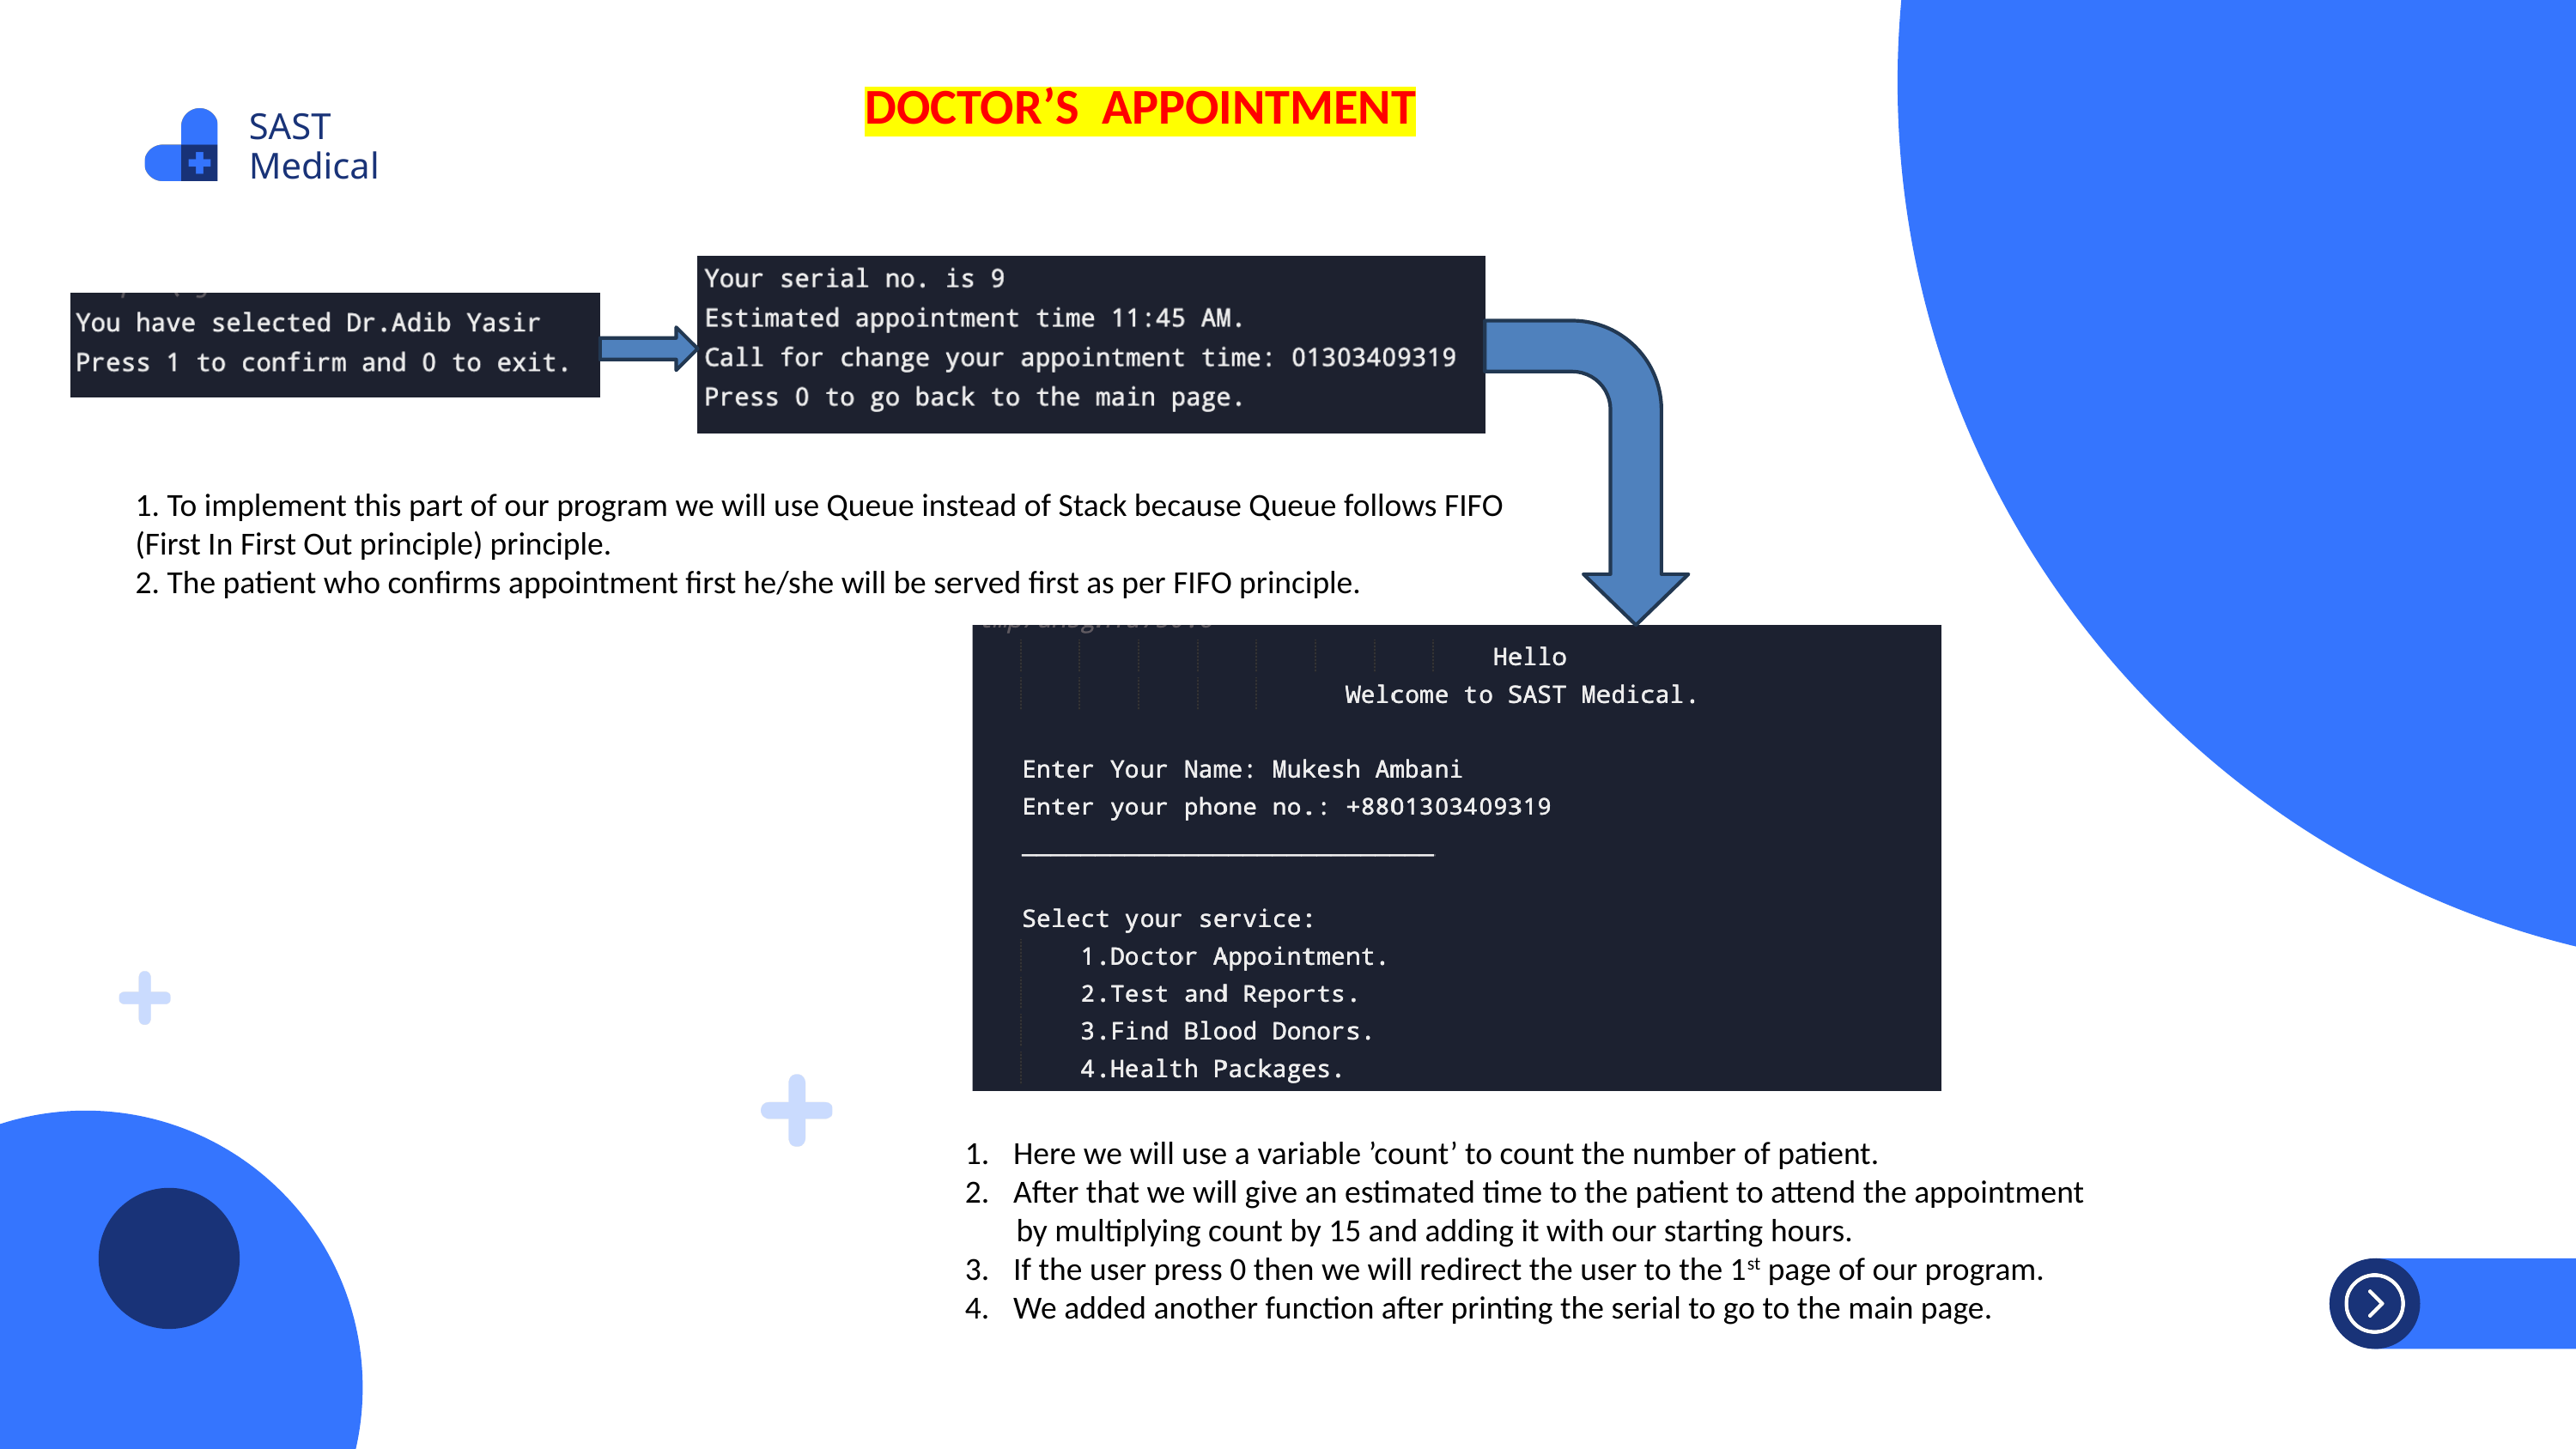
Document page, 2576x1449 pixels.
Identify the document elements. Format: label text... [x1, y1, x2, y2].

picture [697, 256, 1485, 434]
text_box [98, 1187, 240, 1330]
text_box Here we will use a variable ’count’ to count the number of patient. After that we will give an estimated time to the patient to attend the appointment by multiplying count by 15 and adding it with our starting hours. If the user press 0 then we will redirect the user to the 1st page of our program. We added another function after printing the serial to go to the main page. [952, 1125, 2576, 1332]
text_box 1. To implement this part of our program we will use Queue instead of Stack because Queue follows FIFO (First In First Out principle) principle. 2. The patient who confirms appointment first he/she will be served first as per FIFO principle. [123, 477, 1518, 646]
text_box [2329, 1258, 2421, 1349]
text_box [761, 1074, 833, 1147]
text_box [972, 625, 1941, 1091]
text_box [118, 971, 171, 1025]
text_box [1489, 318, 1691, 627]
text_box DOCTOR’S APPOINTMENT [852, 67, 1449, 141]
text_box [144, 108, 218, 181]
text_box SAST Medical [248, 106, 477, 186]
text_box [2417, 1169, 2509, 1439]
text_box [1897, 0, 2576, 973]
picture [70, 293, 600, 397]
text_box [0, 1110, 363, 1449]
text_box [605, 325, 693, 373]
